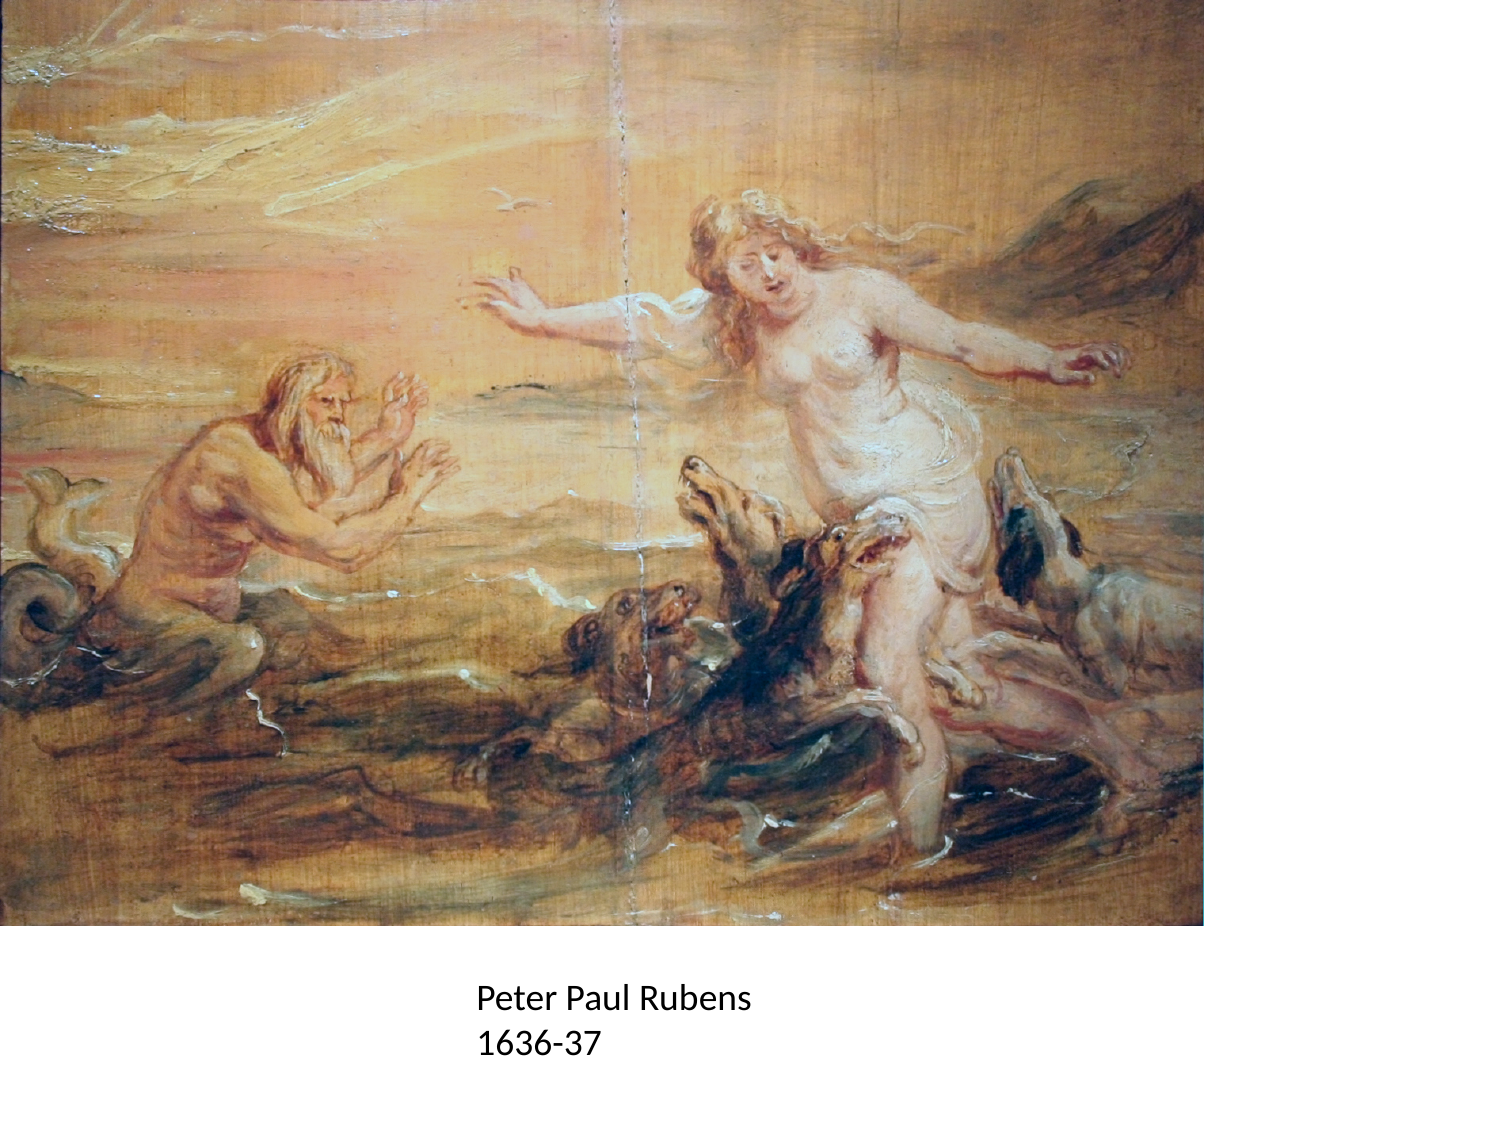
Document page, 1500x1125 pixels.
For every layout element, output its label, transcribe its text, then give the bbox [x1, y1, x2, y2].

picture [0, 0, 1205, 927]
text_box Peter Paul Rubens 1636-37 [461, 965, 768, 1116]
